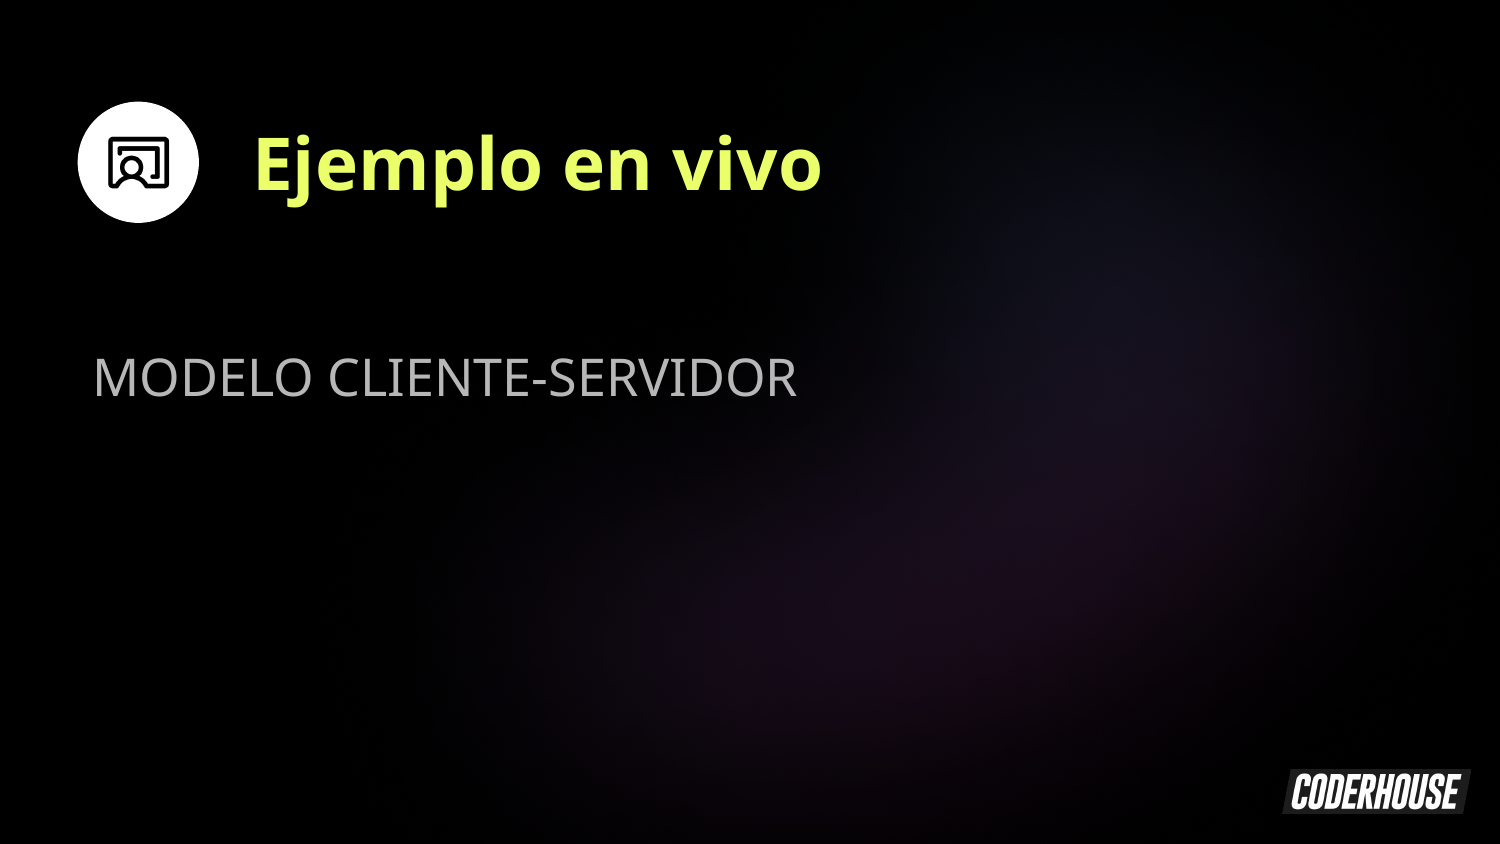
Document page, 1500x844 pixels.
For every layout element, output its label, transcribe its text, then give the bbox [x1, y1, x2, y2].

picture [0, 0, 1500, 844]
text_box MODELO CLIENTE-SERVIDOR [77, 266, 1254, 485]
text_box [77, 101, 200, 224]
text_box Ejemplo en vivo [237, 112, 1414, 222]
